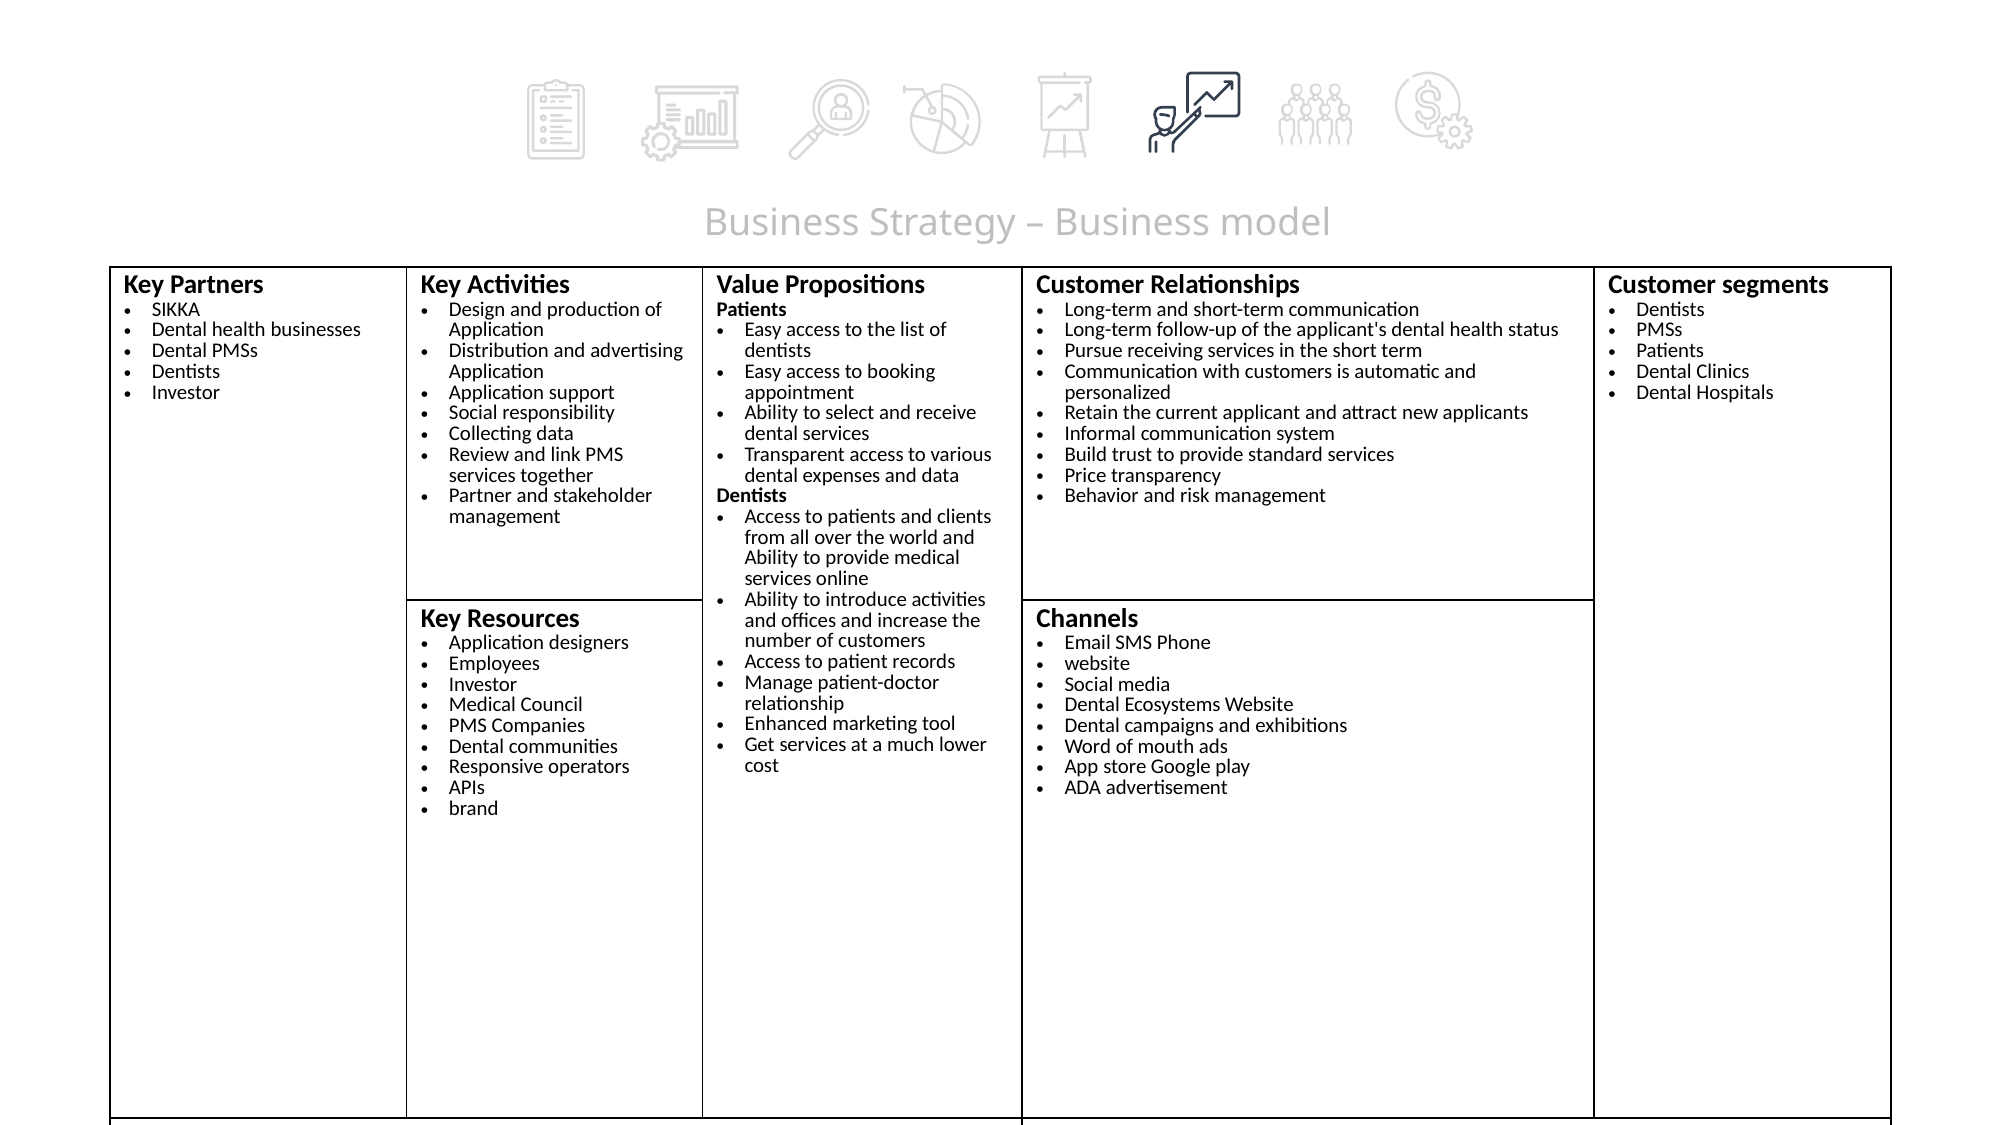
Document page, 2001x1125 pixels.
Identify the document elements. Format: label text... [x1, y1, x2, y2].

table_header Value Propositions Patients Easy access to the list of dentists Easy access to booking appointment Ability to select and receive dental services Transparent access to various dental expenses and data Dentists Access to patients and clients from all over the world and Ability to provide medical services online Ability to introduce activities and offices and increase the number of customers Access to patient records Manage patient-doctor relationship Enhanced marketing tool Get services at a much lower cost [703, 268, 1021, 1117]
text_box Business Strategy – Business model [689, 190, 1347, 251]
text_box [526, 71, 1474, 162]
table_cell Revenue Streams Charge dentist per patient Charge dentist by activation Charge dentist by service [1023, 1119, 1890, 1125]
table_cell Channels Email SMS Phone website Social media Dental Ecosystems Website Dental campaigns and exhibitions Word of mouth ads App store Google play ADA advertisement [1023, 601, 1593, 1117]
table_header Customer Relationships Long-term and short-term communication Long-term follow-up of the applicant's dental health status Pursue receiving services in the short term Communication with customers is automatic and personalized Retain the current applicant and attract new applicants Informal communication system Build trust to provide standard services Price transparency Behavior and risk management [1023, 268, 1593, 599]
table_cell Key Resources Application designers Employees Investor Medical Council PMS Companies Dental communities Responsive operators APIs brand [407, 601, 702, 1117]
table_header Key Activities Design and production of Application Distribution and advertising Application Application support Social responsibility Collecting data Review and link PMS services together Partner and stakeholder management [407, 268, 702, 599]
table_header Key Partners SIKKA Dental health businesses Dental PMSs Dentists Investor [111, 268, 406, 1117]
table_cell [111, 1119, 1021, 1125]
table_header Customer segments Dentists PMSs Patients Dental Clinics Dental Hospitals [1595, 268, 1890, 1117]
